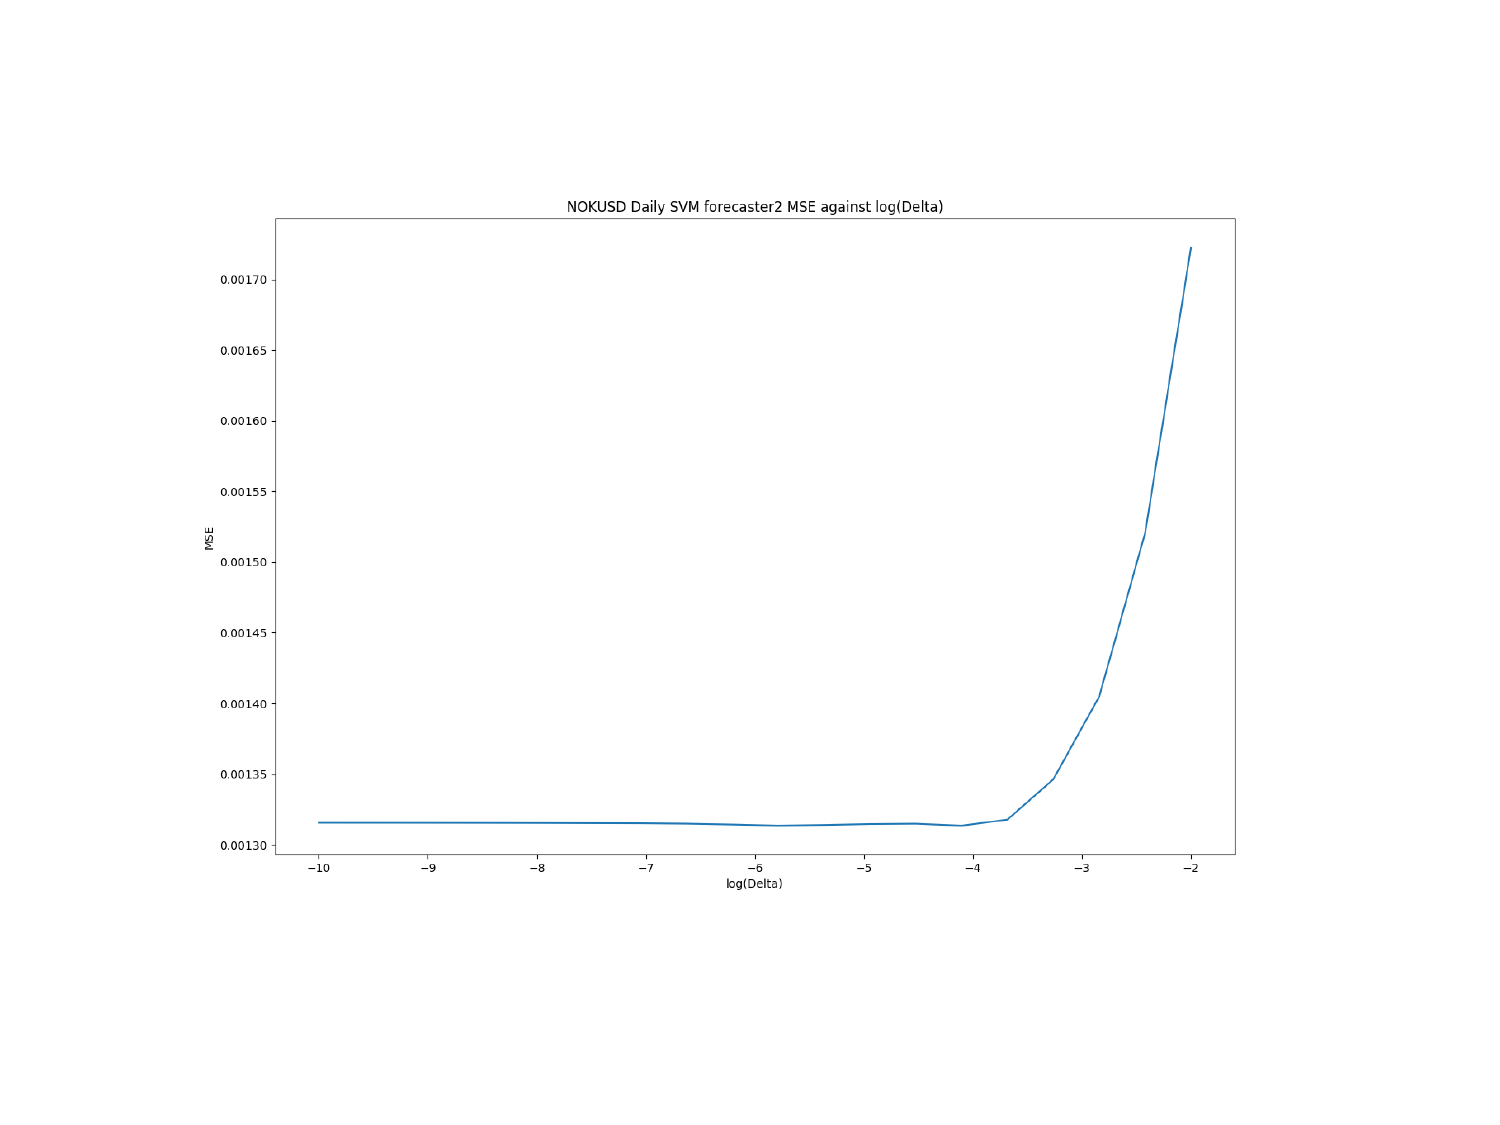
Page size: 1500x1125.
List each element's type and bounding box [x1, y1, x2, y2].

picture [119, 119, 1358, 946]
